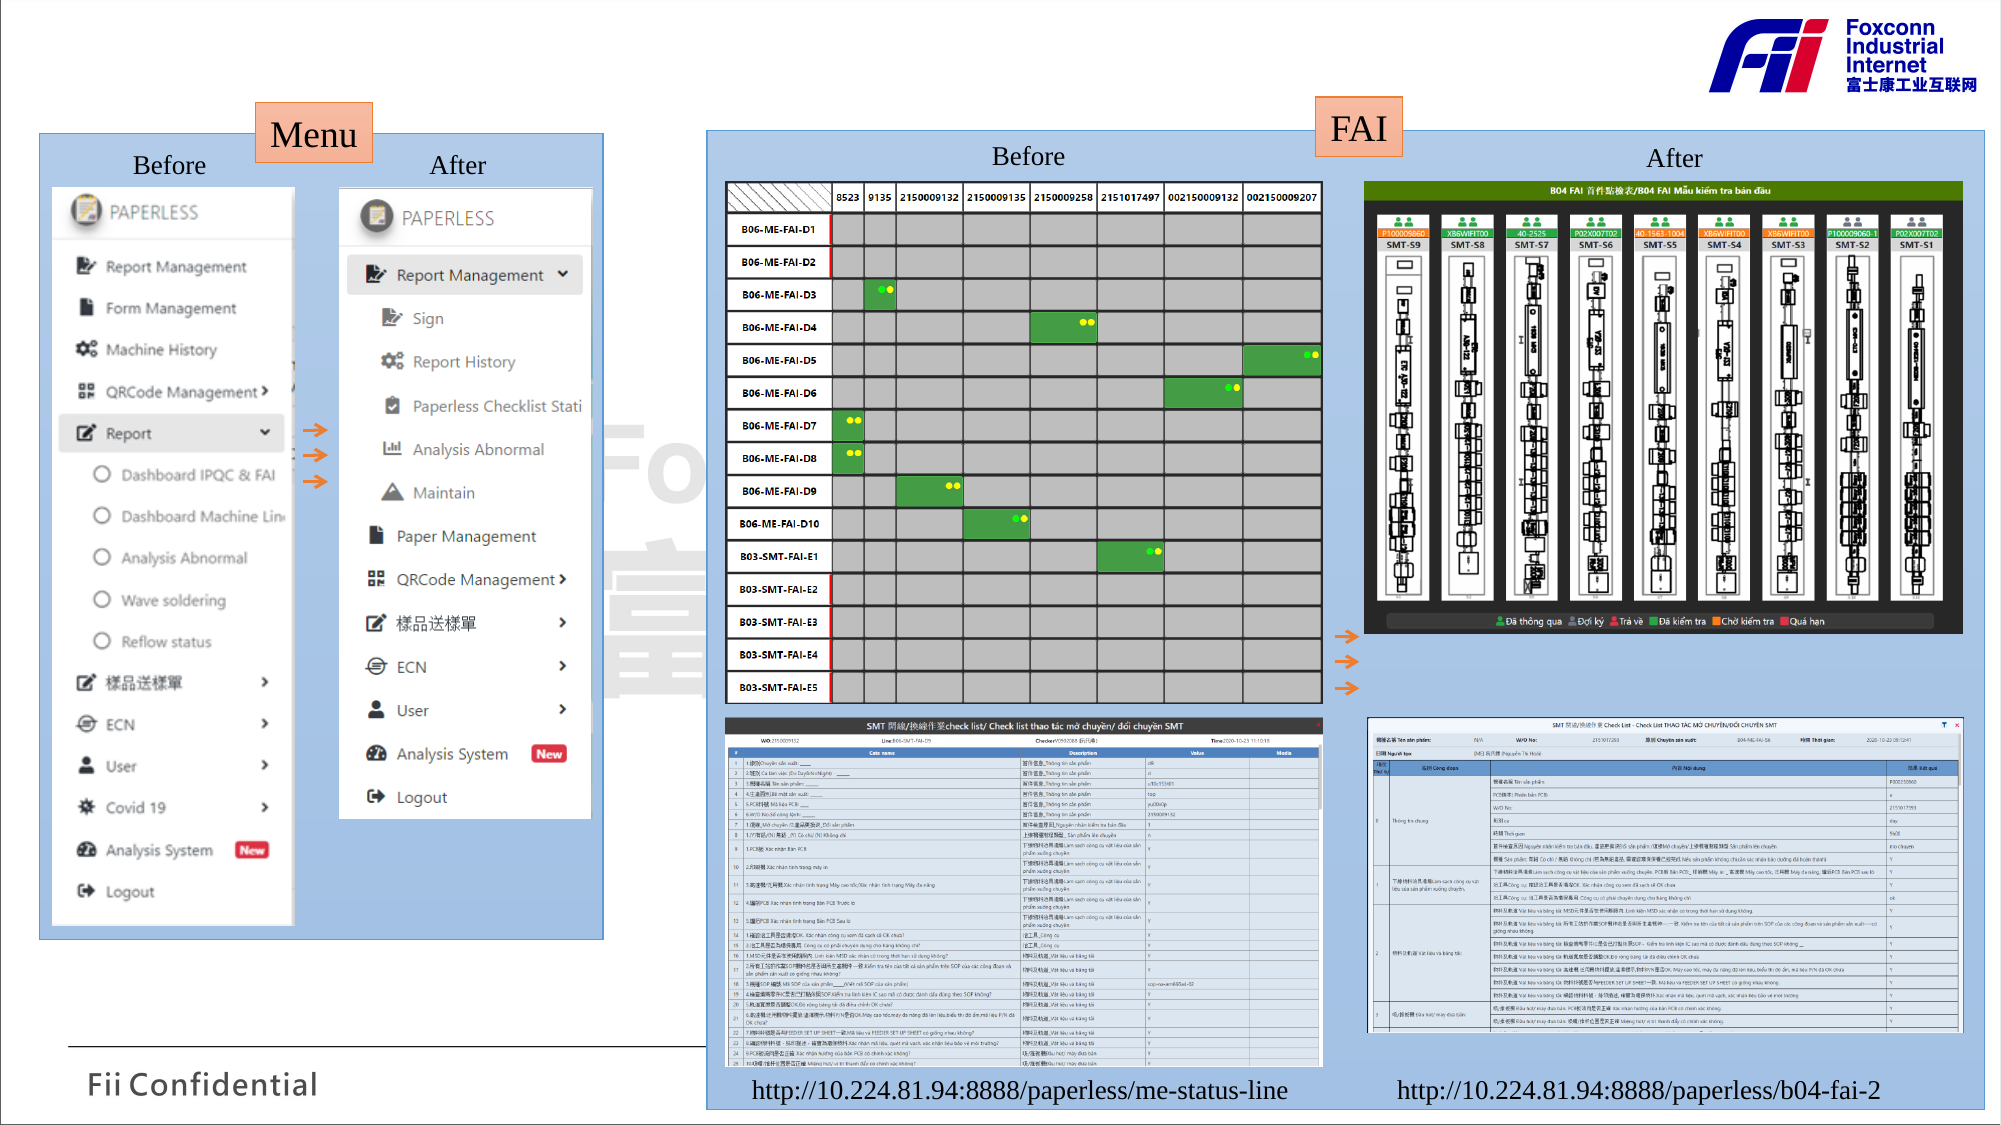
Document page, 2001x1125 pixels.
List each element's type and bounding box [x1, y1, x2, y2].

picture [0, 0, 2001, 1125]
text_box [706, 96, 1985, 1110]
text_box [39, 102, 604, 940]
